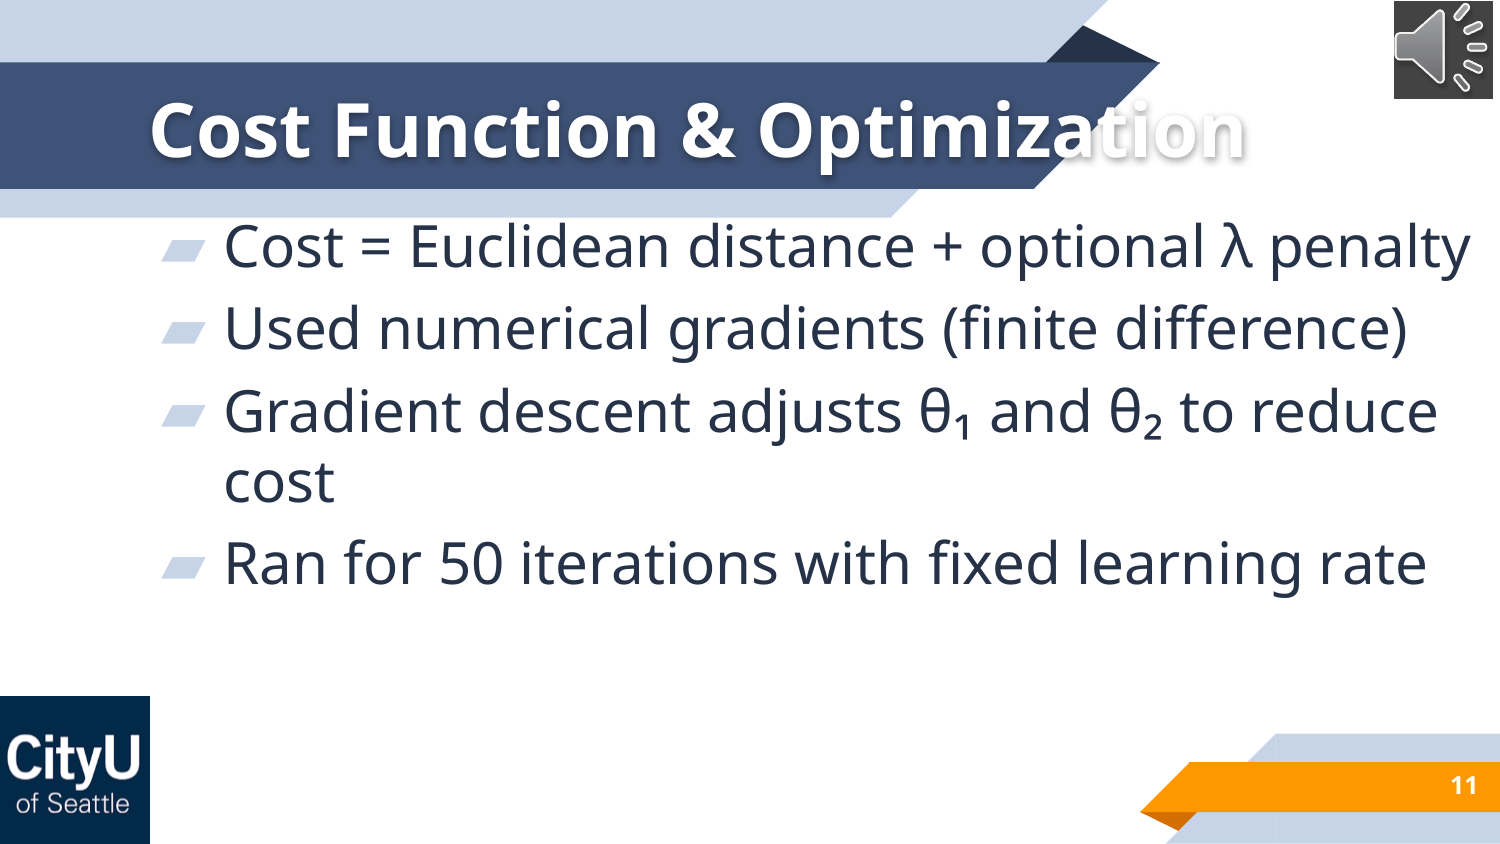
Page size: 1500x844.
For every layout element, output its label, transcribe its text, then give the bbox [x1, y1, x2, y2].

slide_number 11 [1249, 760, 1494, 813]
picture [1393, 0, 1494, 101]
picture [0, 696, 150, 844]
list Cost = Euclidean distance + optional λ penalty Used numerical gradients (finite difference) Gradient descent adjusts θ₁ and θ₂ to reduce cost Ran for 50 iterations with fixed learning rate [133, 217, 1500, 588]
title Cost Function & Optimization [133, 64, 1466, 190]
